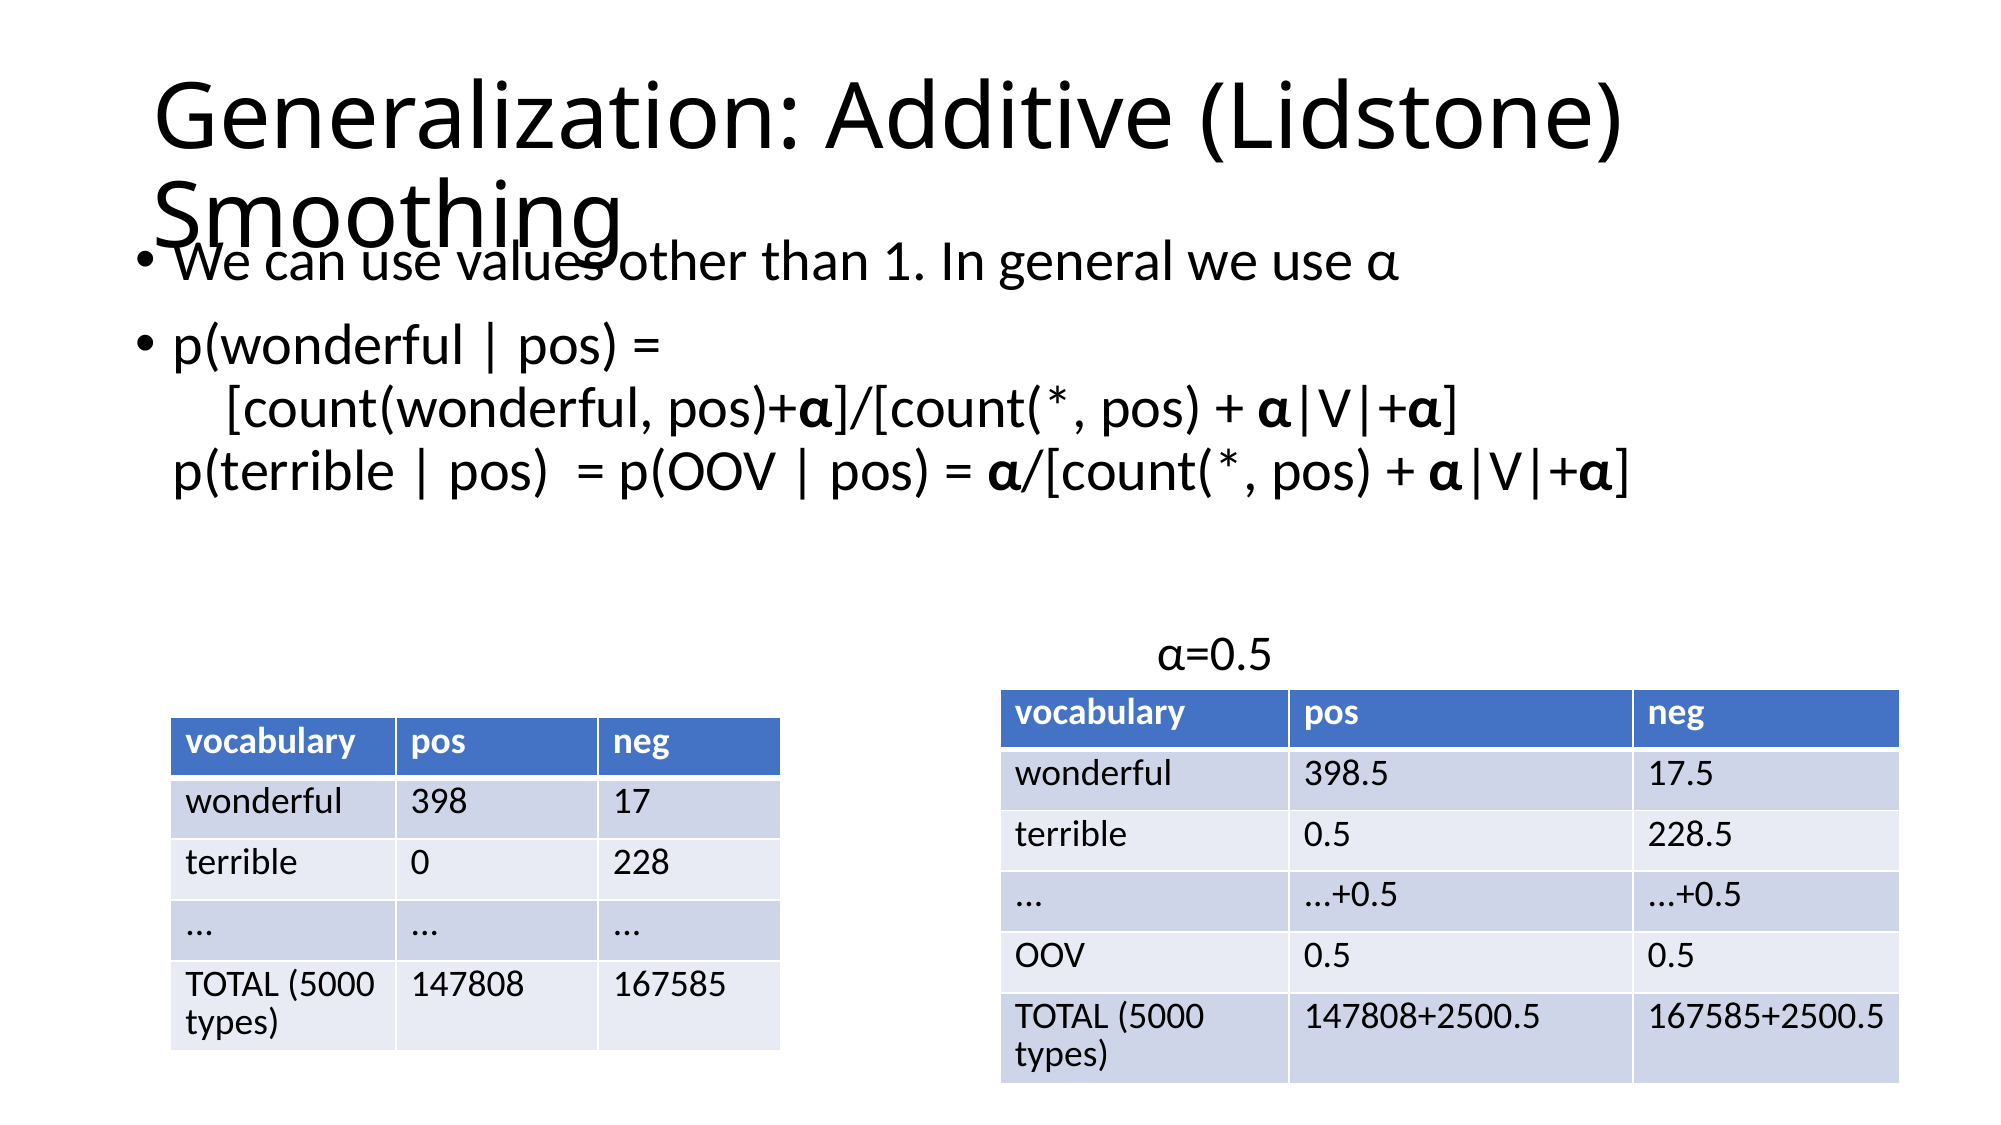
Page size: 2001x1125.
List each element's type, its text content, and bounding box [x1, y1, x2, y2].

table_cell ... [1001, 872, 1288, 931]
table_cell 17.5 [1634, 752, 1899, 810]
table_cell 0 [397, 840, 597, 899]
table_cell ...+0.5 [1634, 872, 1899, 931]
table_cell 0.5 [1634, 933, 1899, 992]
table_cell terrible [171, 840, 395, 899]
table_header pos [1290, 690, 1632, 747]
table_cell ... [599, 901, 780, 960]
table_cell 398.5 [1290, 752, 1632, 810]
table_cell 228 [599, 840, 780, 899]
table_cell 147808 [397, 962, 597, 1050]
table_cell 0.5 [1290, 811, 1632, 870]
title Generalization: Additive (Lidstone) Smoothing [137, 59, 1863, 278]
table_cell 167585 [599, 962, 780, 1050]
table_header neg [1634, 690, 1899, 747]
table_header vocabulary [171, 718, 395, 775]
table_cell 228.5 [1634, 811, 1899, 870]
table_cell terrible [1001, 811, 1288, 870]
table_cell wonderful [1001, 752, 1288, 810]
table_header neg [599, 718, 780, 775]
table_cell ... [171, 901, 395, 960]
table_cell OOV [1001, 933, 1288, 992]
table_header vocabulary [1001, 690, 1288, 747]
table_cell TOTAL (5000 types) [1001, 994, 1288, 1083]
table_cell ... [397, 901, 597, 960]
table_cell wonderful [171, 781, 395, 838]
table_cell TOTAL (5000 types) [171, 962, 395, 1050]
table_cell 147808+2500.5 [1290, 994, 1632, 1083]
text_box α=0.5 [1142, 612, 1289, 688]
table_cell ...+0.5 [1290, 872, 1632, 931]
table_cell 398 [397, 781, 597, 838]
table_header pos [397, 718, 597, 775]
table_cell 167585+2500.5 [1634, 994, 1899, 1083]
table_cell 0.5 [1290, 933, 1632, 992]
table_cell 17 [599, 781, 780, 838]
list We can use values other than 1. In general we use α p(wonderful | pos) = [count(wonderful, pos)+α]/[count(*, pos) + α|V|+α] p(terrible | pos) = p(OOV | pos) = α/[count(*, pos) + α|V|+α] [120, 222, 1846, 563]
